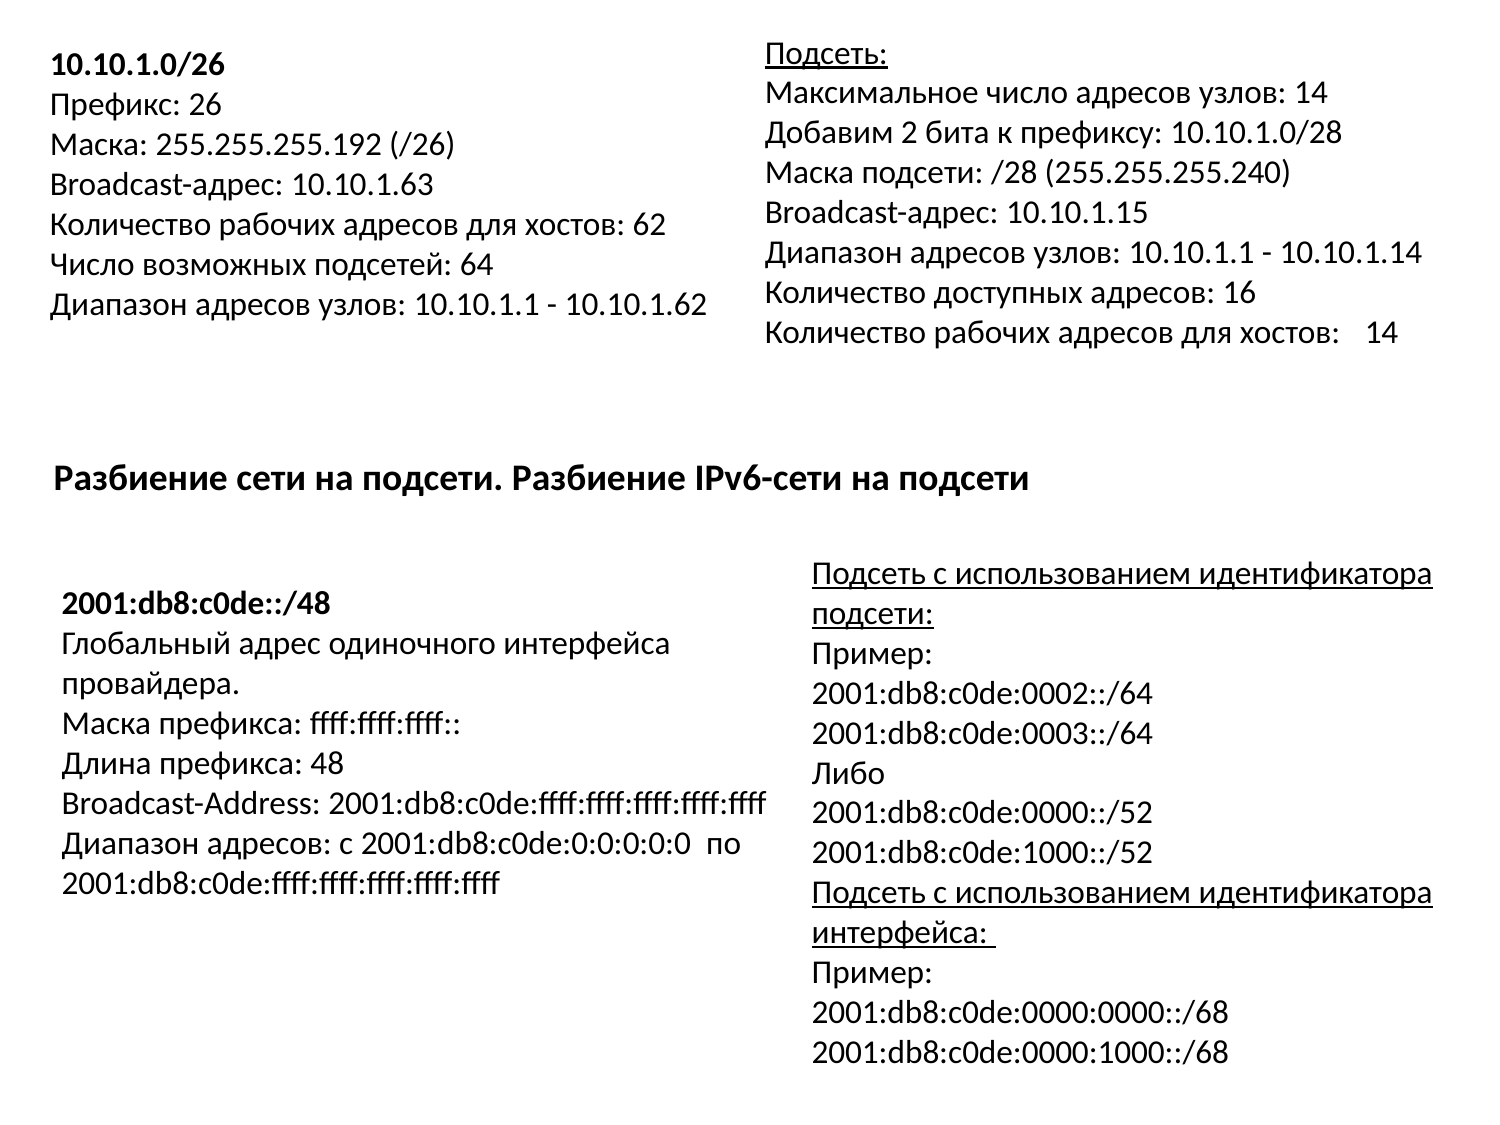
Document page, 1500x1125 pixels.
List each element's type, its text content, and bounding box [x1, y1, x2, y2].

text_box 2001:db8:c0de::/48 Глобальный адрес одиночного интерфейса провайдера. Маска префикса: ffff:ffff:ffff:: Длина префикса: 48 Broadcast-Address: 2001:db8:c0de:ffff:ffff:ffff:ffff:ffff Диапазон адресов: с 2001:db8:c0de:0:0:0:0:0 по 2001:db8:c0de:ffff:ffff:ffff:ffff:ffff [46, 574, 796, 909]
text_box 10.10.1.0/26 Префикс: 26 Маска: 255.255.255.192 (/26) Broadcast-адрес: 10.10.1.63 Количество рабочих адресов для хостов: 62 Число возможных подсетей: 64 Диапазон адресов узлов: 10.10.1.1 - 10.10.1.62 [35, 35, 786, 370]
text_box Подсеть: Максимальное число адресов узлов: 14 Добавим 2 бита к префиксу: 10.10.1.0/28 Маска подсети: /28 (255.255.255.240) Broadcast-адрес: 10.10.1.15 Диапазон адресов узлов: 10.10.1.1 - 10.10.1.14 Количество доступных адресов: 16 Количество рабочих адресов для хостов: 14 [749, 23, 1500, 358]
text_box Подсеть с использованием идентификатора подсети: Пример: 2001:db8:c0de:0002::/64 2001:db8:c0de:0003::/64 Либо 2001:db8:c0de:0000::/52 2001:db8:c0de:1000::/52 Подсеть с использованием идентификатора интерфейса: Пример: 2001:db8:c0de:0000:0000::/68 2001:db8:c0de:0000:1000::/68 [796, 503, 1500, 1078]
text_box Разбиение сети на подсети. Разбиение IPv6-сети на подсети [38, 445, 1047, 551]
